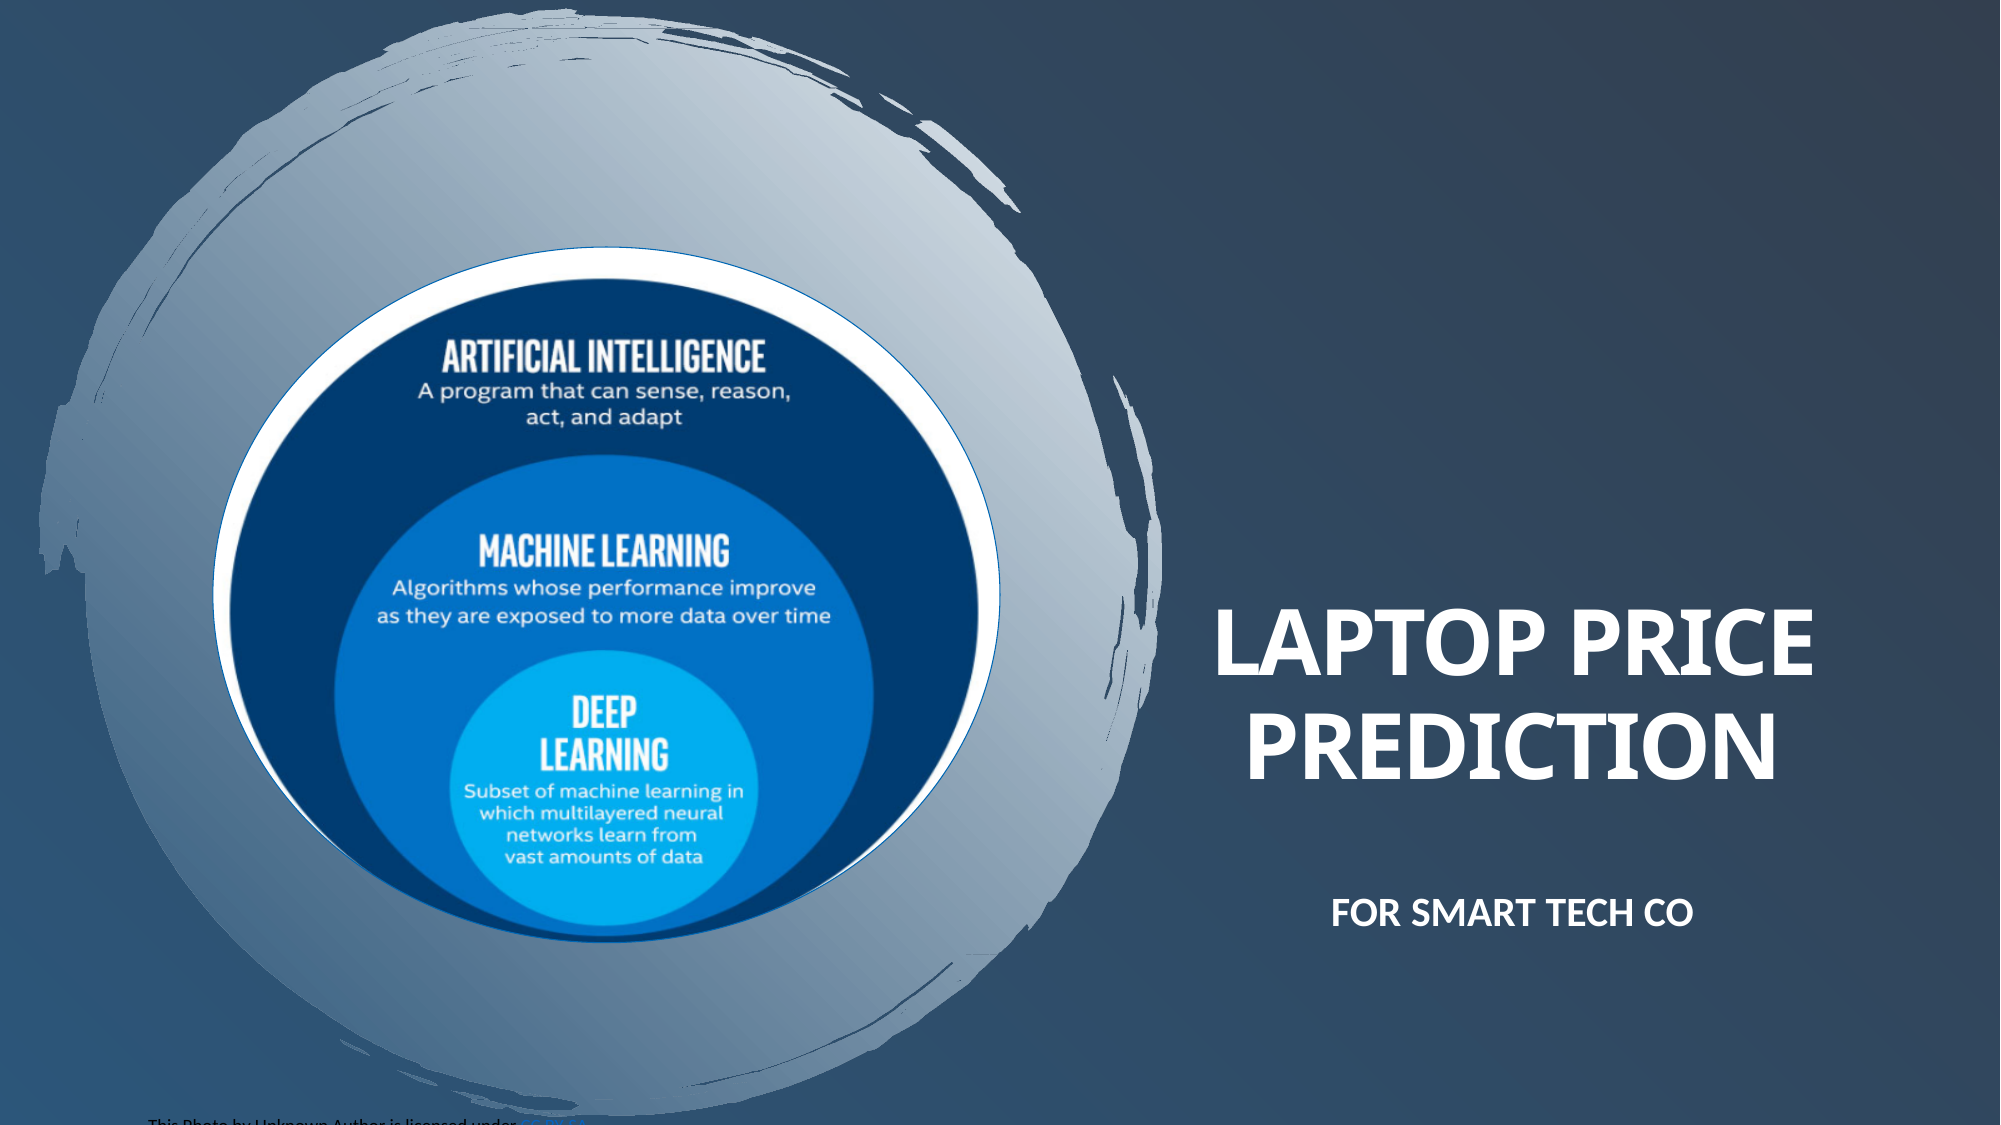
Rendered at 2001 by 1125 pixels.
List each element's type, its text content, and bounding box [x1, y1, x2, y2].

subtitle FOR SMART TECH CO [1176, 890, 1849, 1063]
text_box This Photo by Unknown Author is licensed under CC BY-SA [133, 1106, 1120, 1125]
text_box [212, 247, 1000, 943]
title LAPTOP PRICE PREDICTION [1176, 456, 1849, 798]
